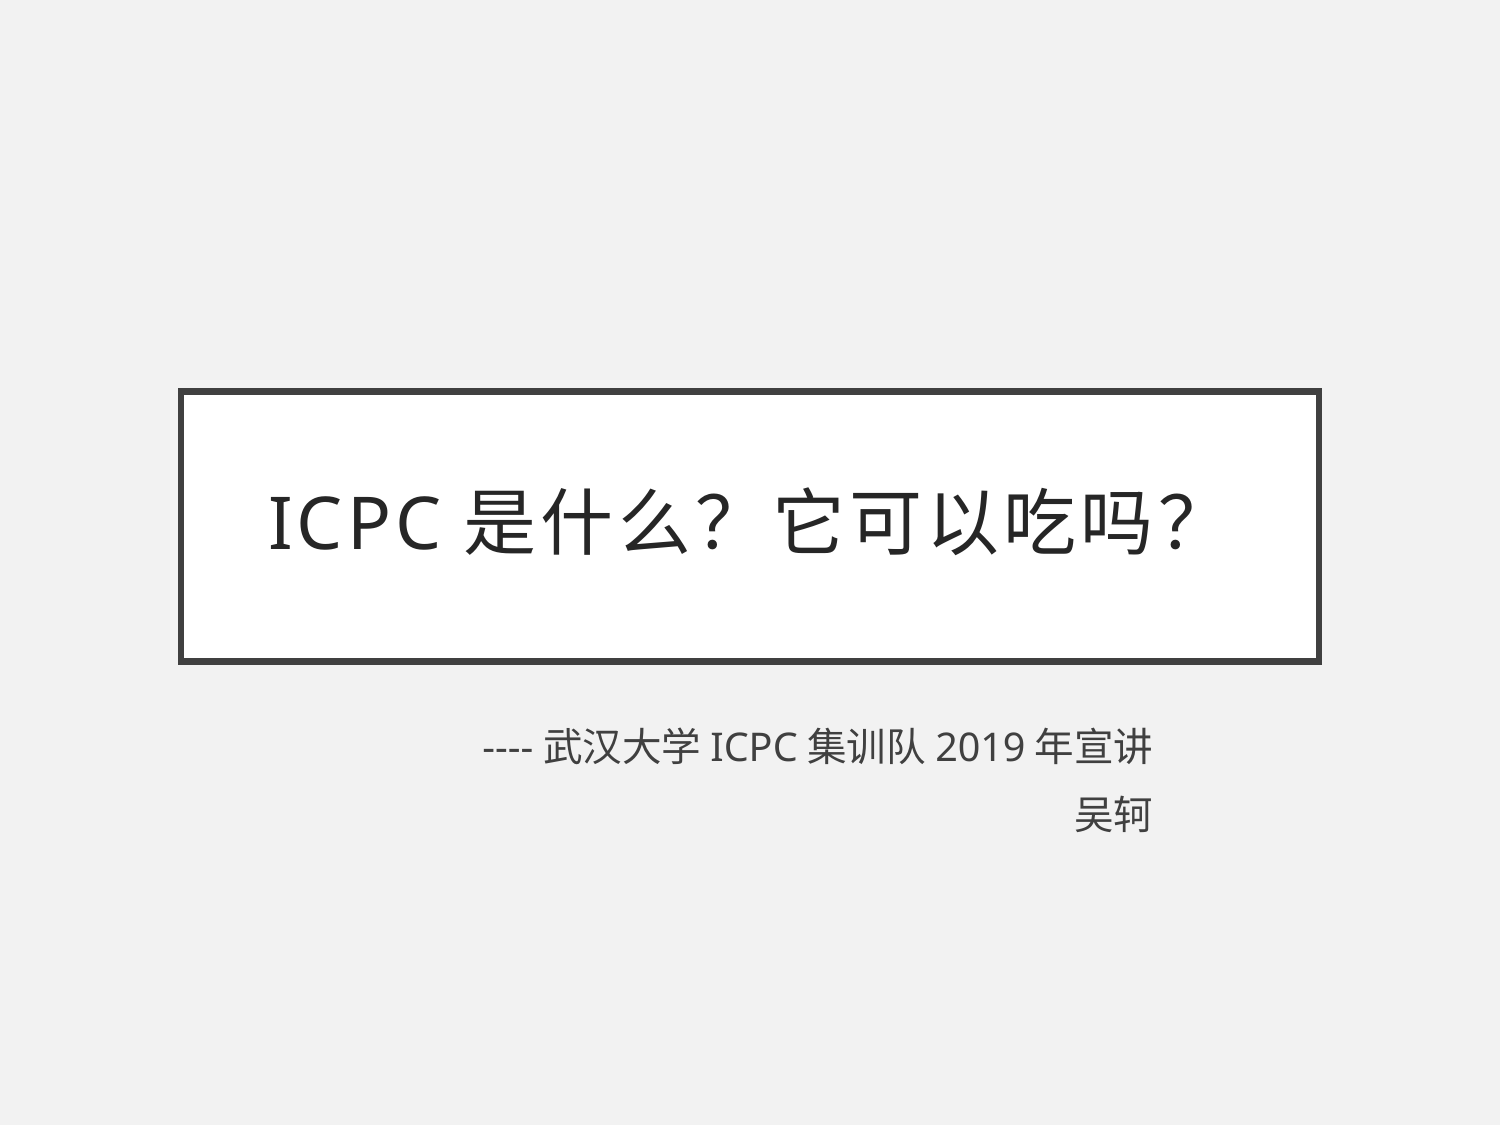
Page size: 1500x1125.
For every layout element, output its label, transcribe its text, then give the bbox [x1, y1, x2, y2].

title ICPC是什么？它可以吃吗？ [178, 388, 1322, 665]
subtitle ----武汉大学ICPC集训队2019年宣讲 吴轲 [331, 713, 1169, 918]
